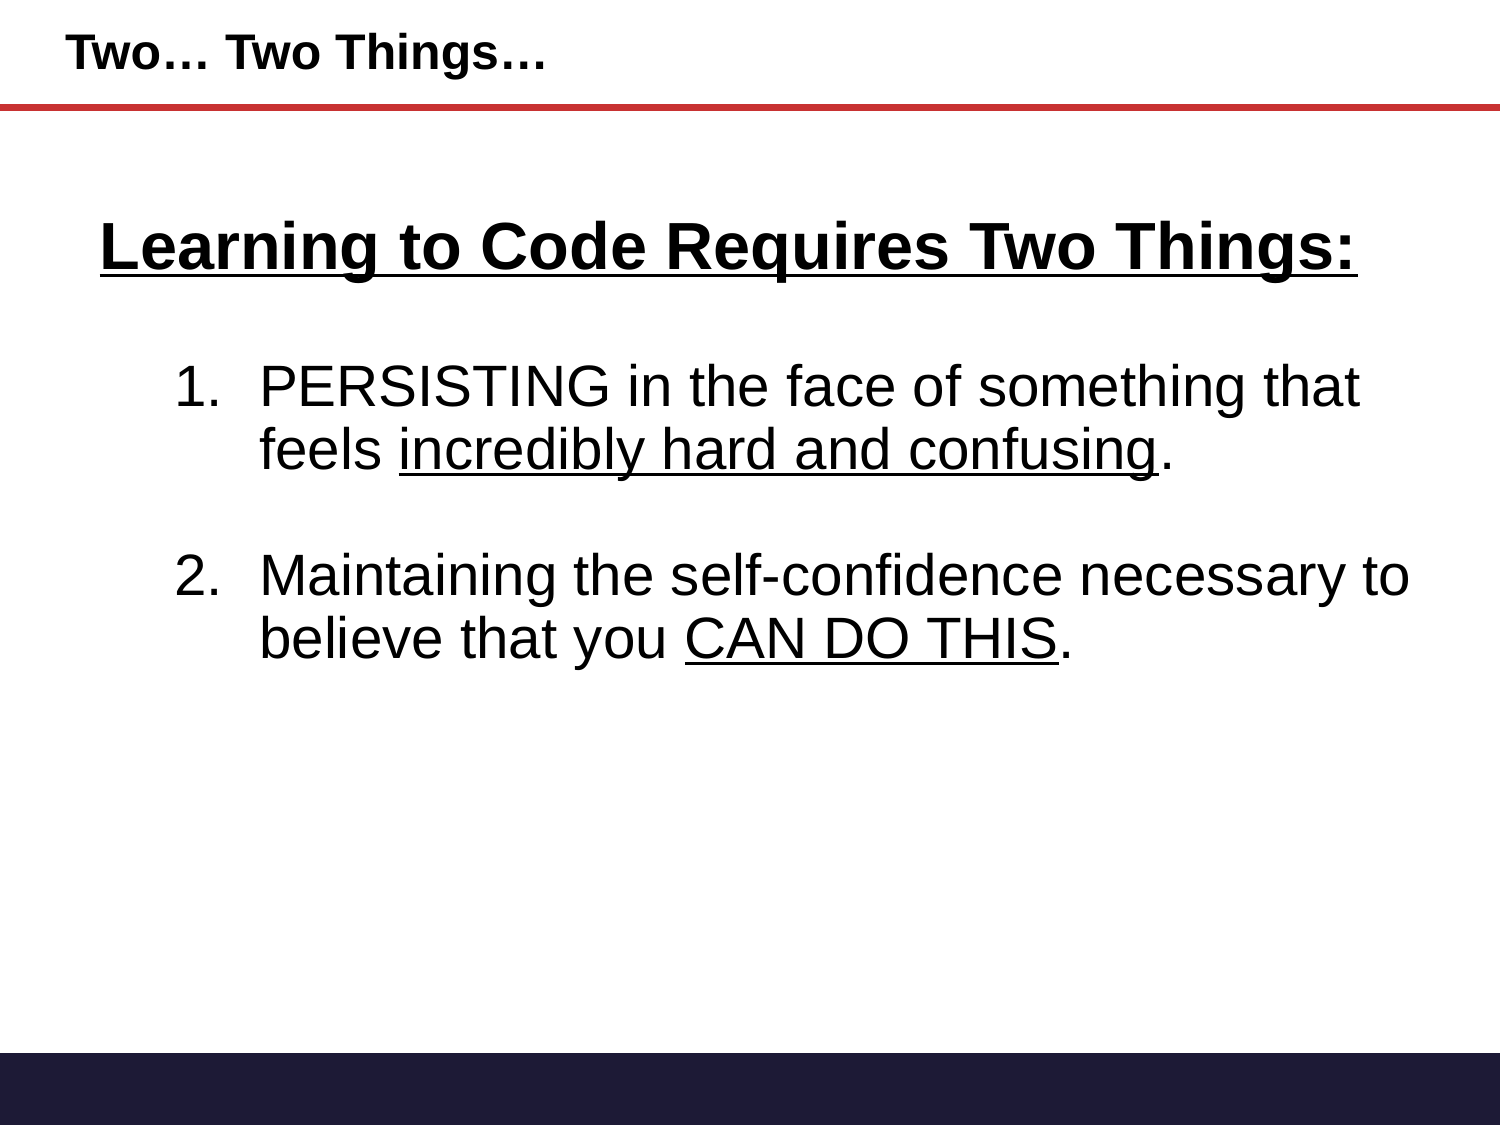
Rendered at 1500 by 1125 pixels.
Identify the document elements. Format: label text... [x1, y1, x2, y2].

title Two… Two Things… [50, 0, 948, 108]
text_box Learning to Code Requires Two Things: PERSISTING in the face of something that feels incredibly hard and confusing. Maintaining the self-confidence necessary to believe that you CAN DO THIS. [47, 125, 1456, 1050]
